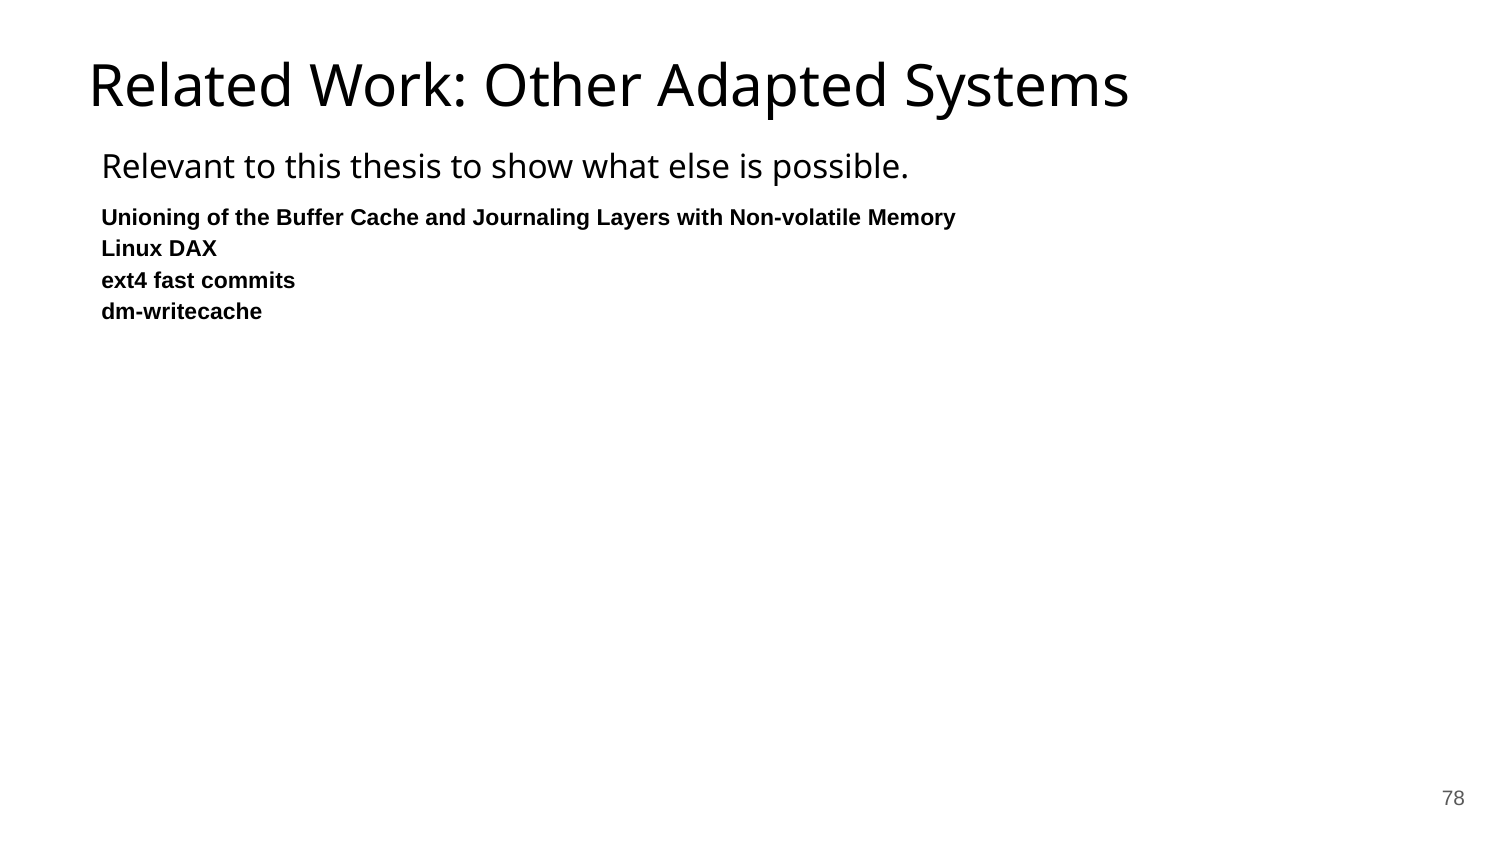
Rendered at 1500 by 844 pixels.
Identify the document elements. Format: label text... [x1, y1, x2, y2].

text_box Relevant to this thesis to show what else is possible. Unioning of the Buffer Cache and Journaling Layers with Non-volatile Memory Linux DAX ext4 fast commits dm-writecache [86, 130, 1441, 776]
title Related Work: Other Adapted Systems [73, 33, 1476, 165]
slide_number ‹#› [1389, 764, 1480, 830]
